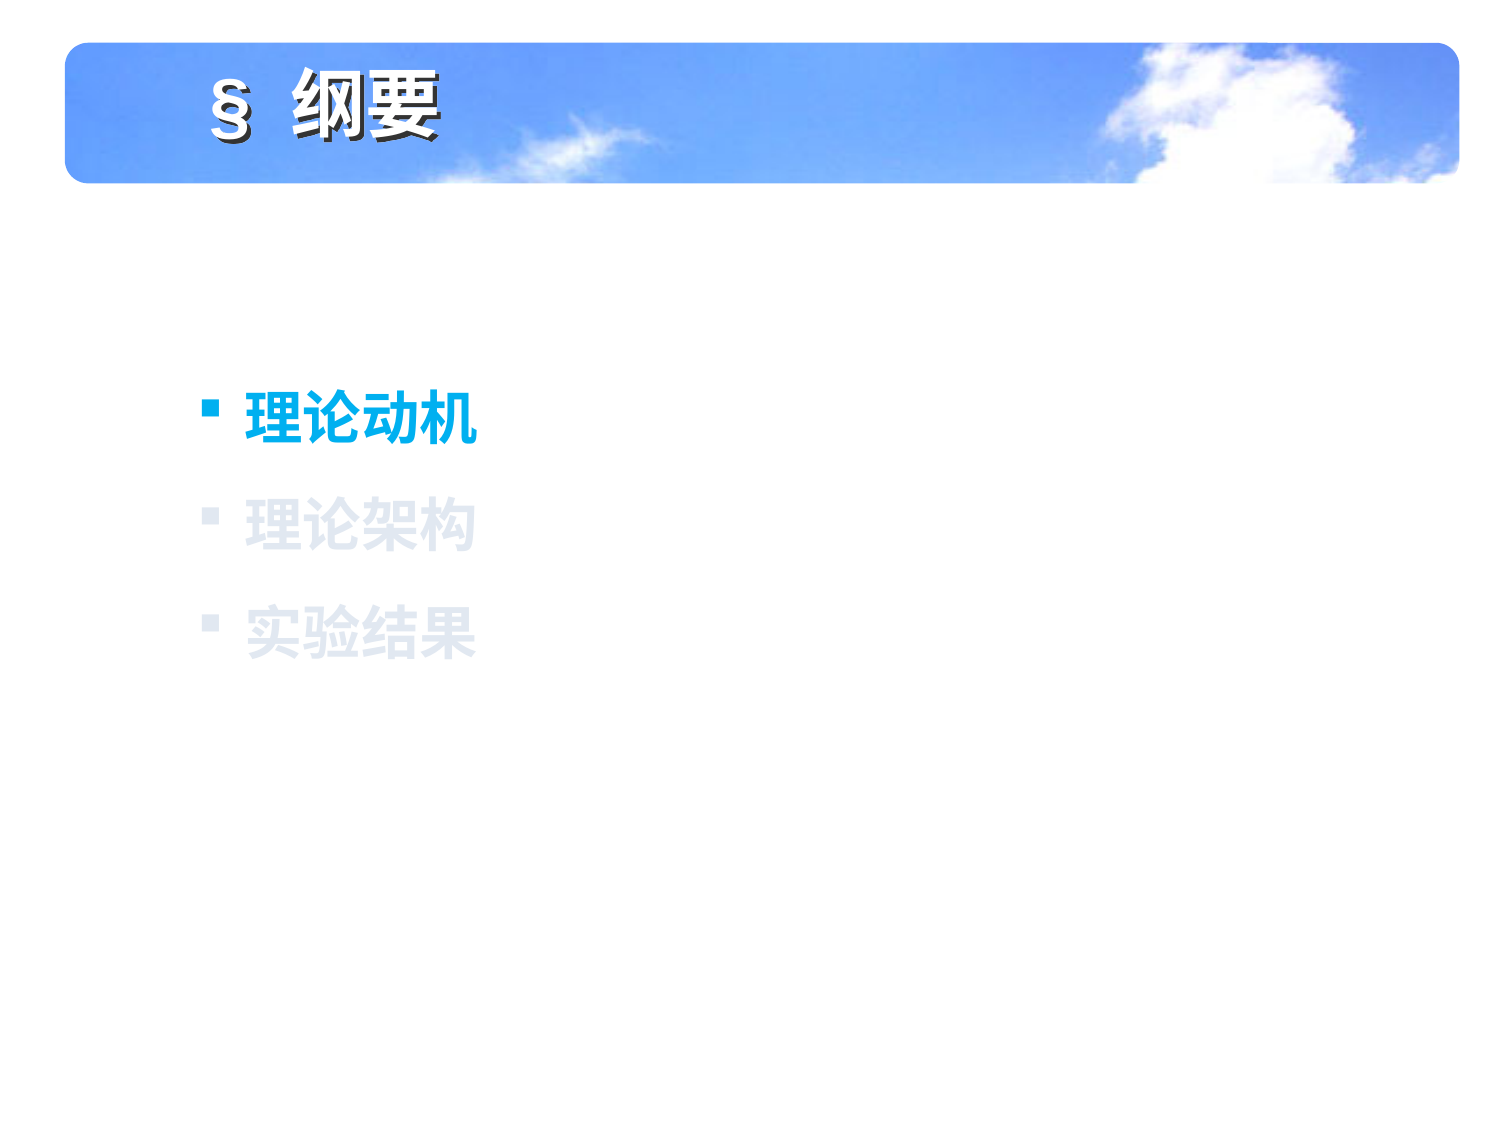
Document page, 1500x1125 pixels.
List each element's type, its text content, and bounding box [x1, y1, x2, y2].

title § 纲要 [194, 42, 1408, 161]
text_box 理论动机 理论架构 实验结果 [182, 373, 1034, 674]
picture [64, 42, 1460, 184]
